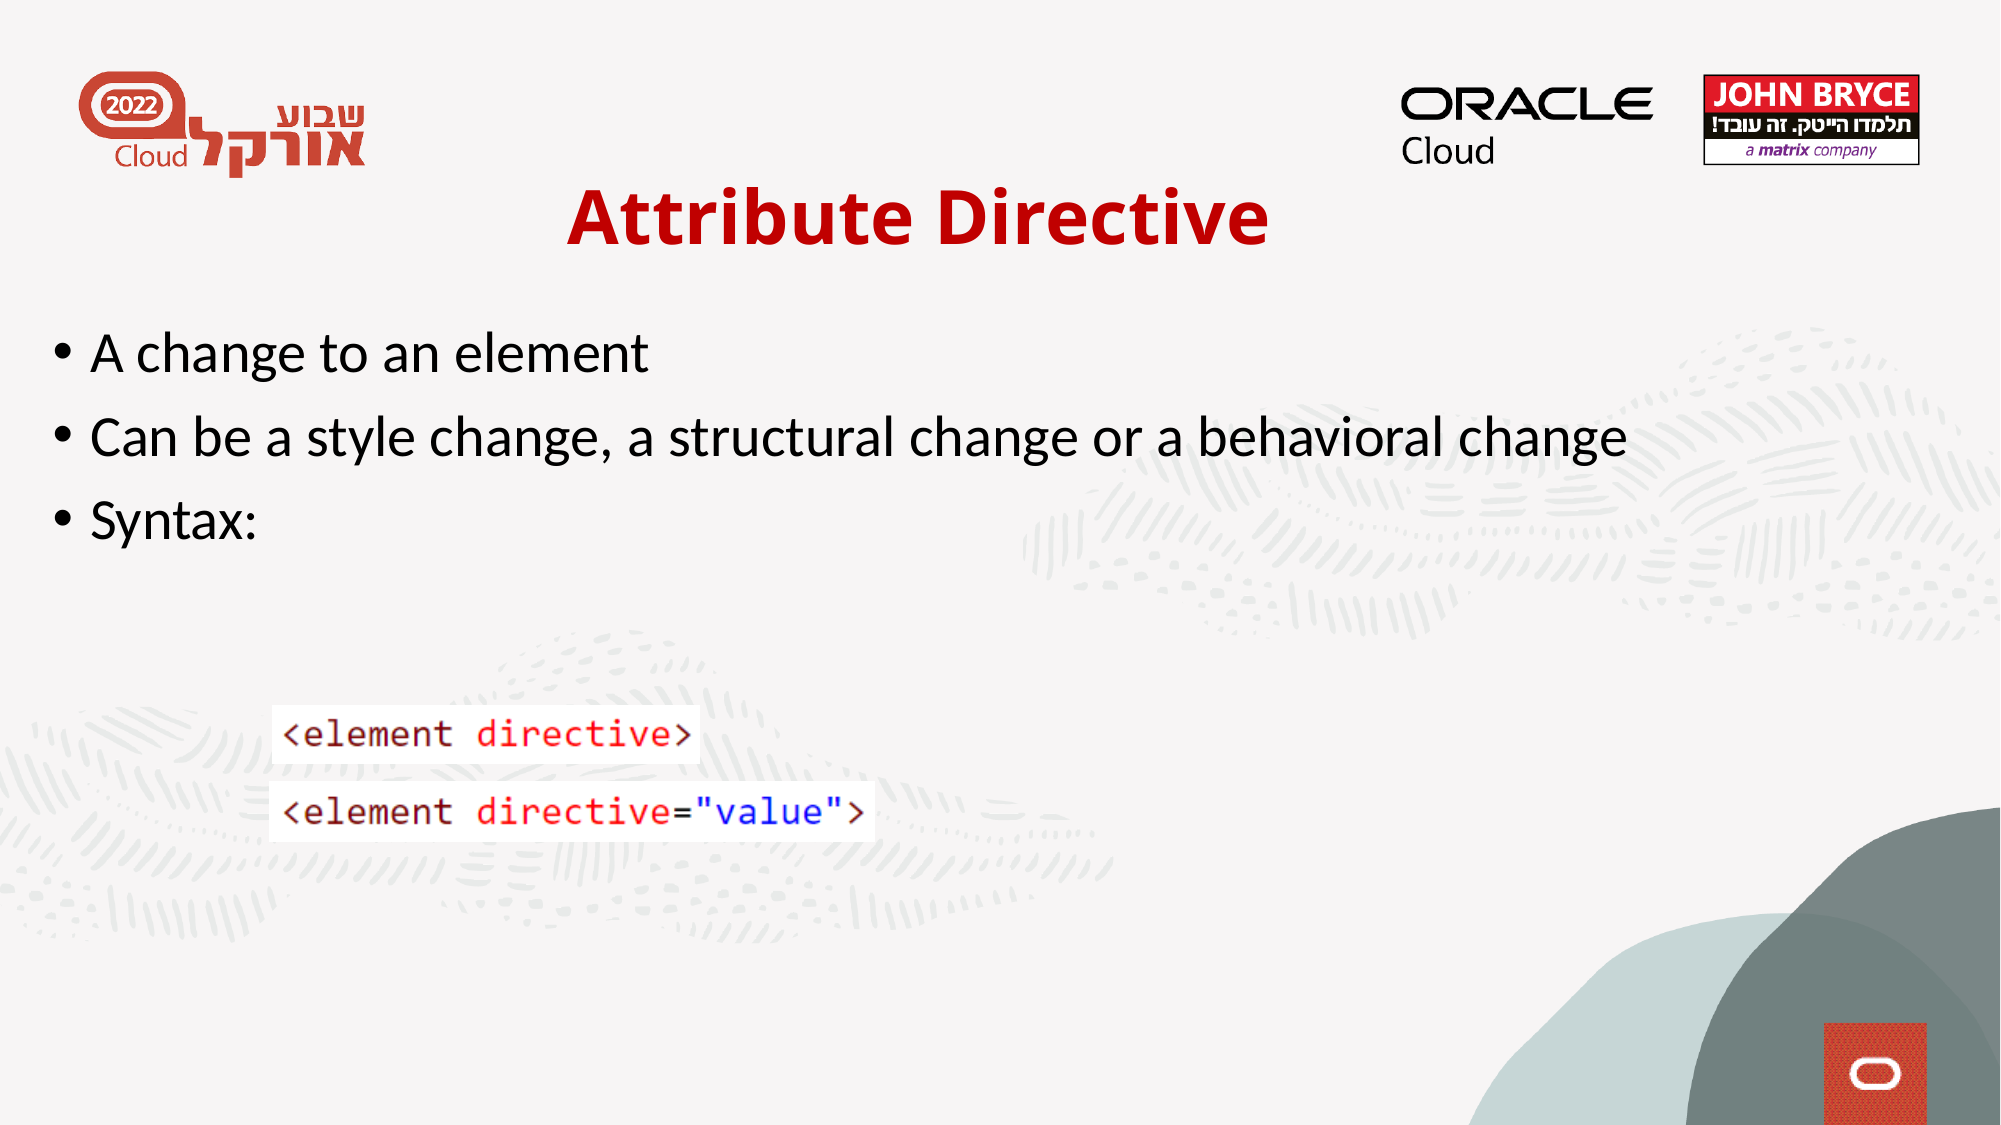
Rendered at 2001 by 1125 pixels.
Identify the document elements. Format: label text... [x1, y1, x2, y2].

title Attribute Directive [37, 173, 1802, 268]
picture [0, 0, 2001, 1125]
list A change to an element Can be a style change, a structural change or a behavioral change Syntax: [37, 314, 1896, 706]
